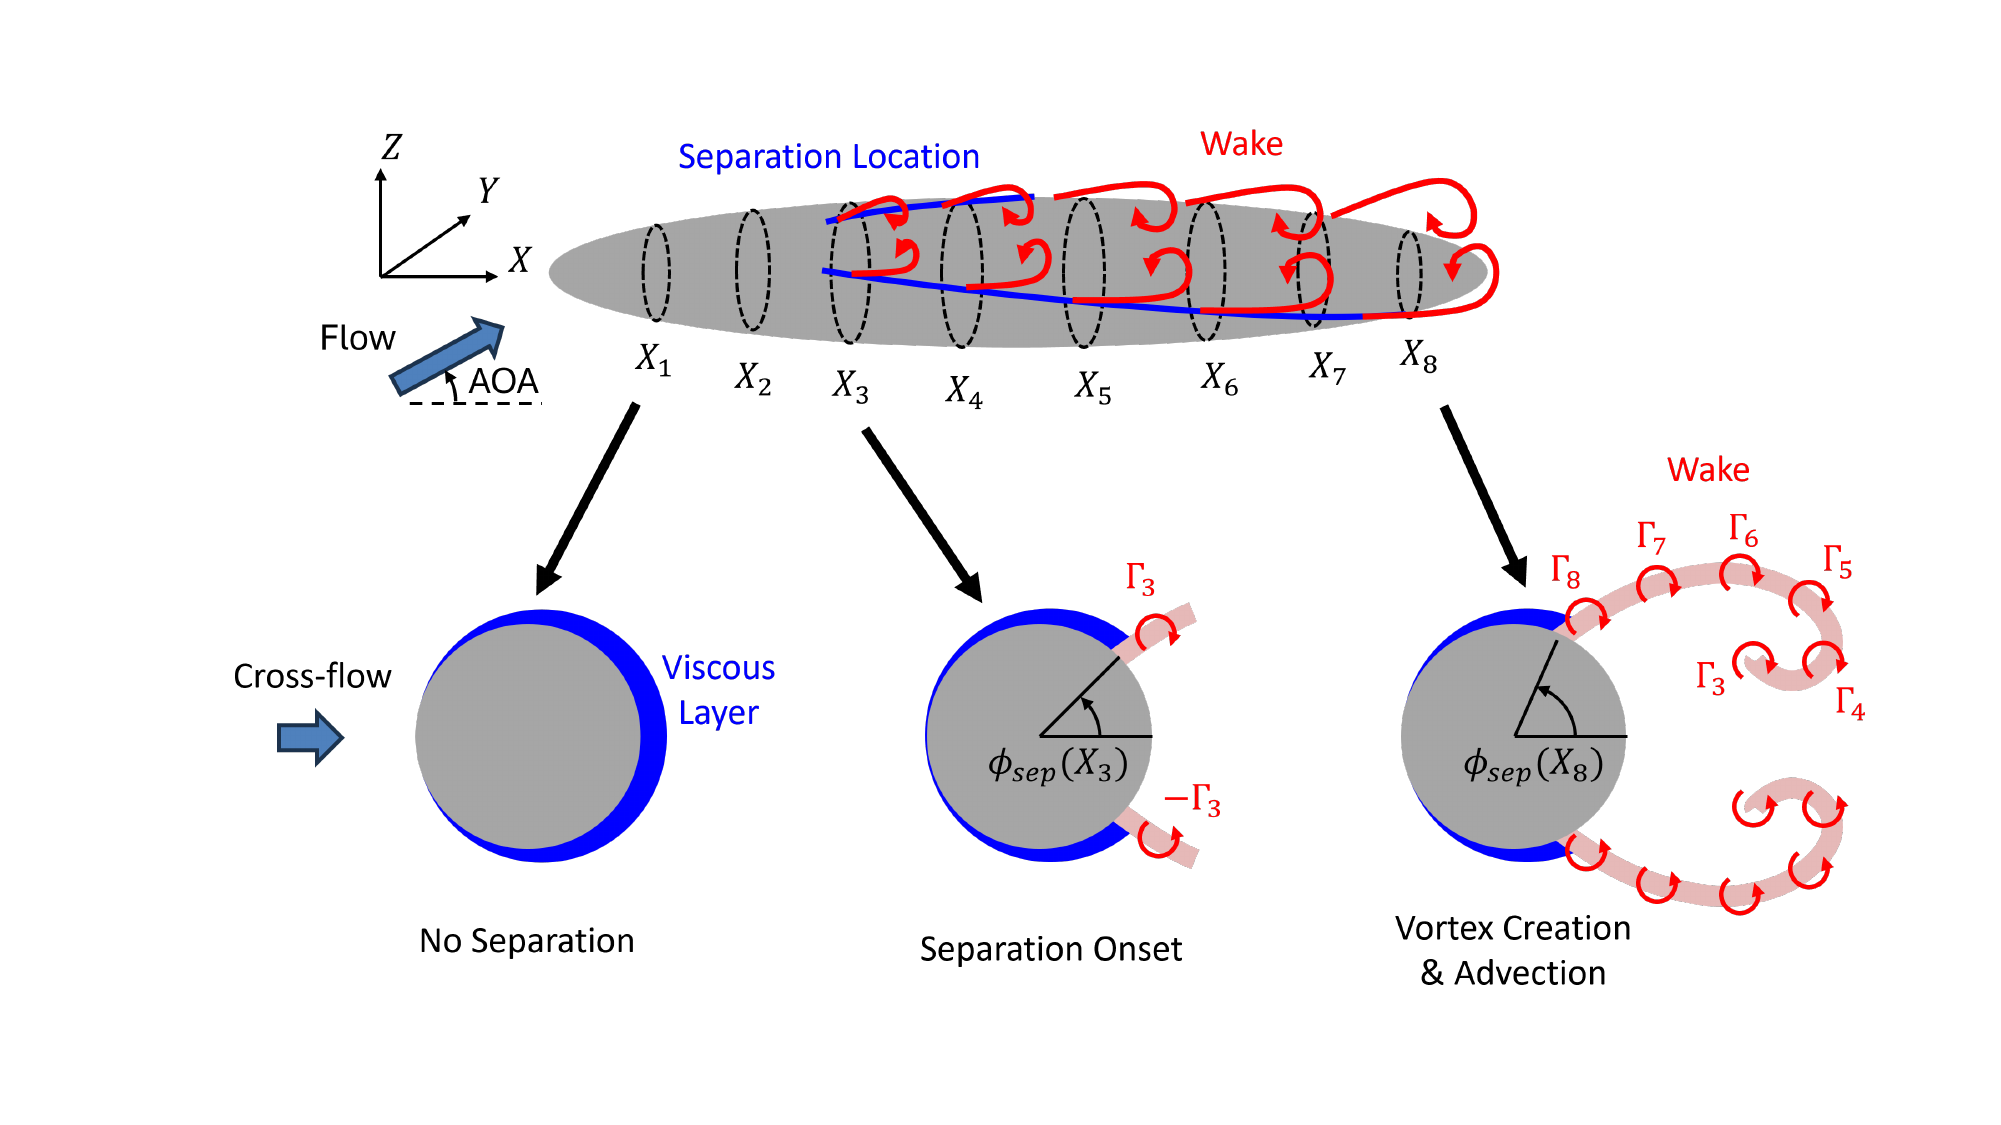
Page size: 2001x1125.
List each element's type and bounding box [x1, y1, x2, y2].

picture [210, 107, 1887, 1018]
